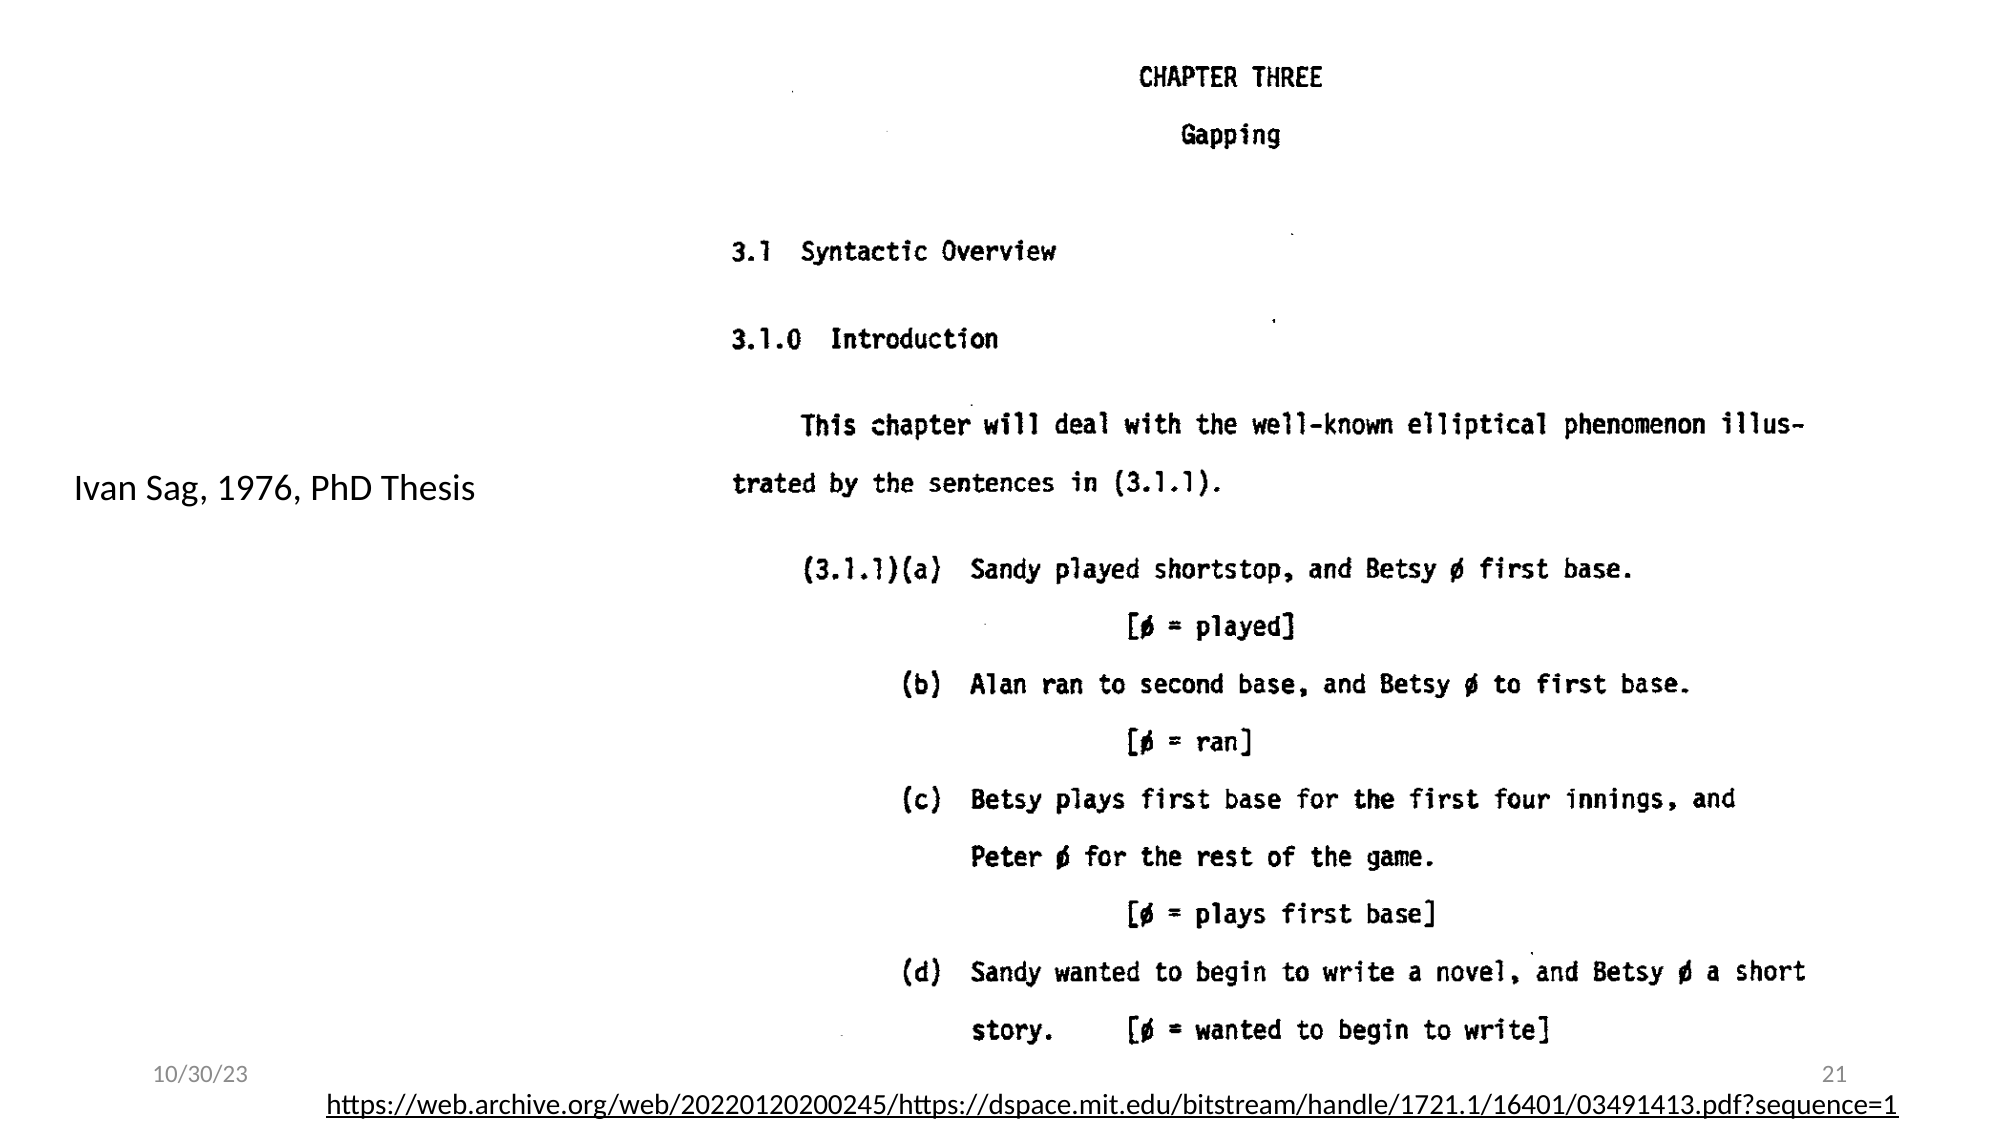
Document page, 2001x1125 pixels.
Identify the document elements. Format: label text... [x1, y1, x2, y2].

text_box https://web.archive.org/web/20220120200245/https://dspace.mit.edu/bitstream/handle/1721.1/16401/03491413.pdf?sequence=1 [311, 1077, 1921, 1125]
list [627, 0, 1877, 1055]
slide_number 21 [1412, 1055, 1863, 1077]
text_box Ivan Sag, 1976, PhD Thesis [58, 455, 491, 516]
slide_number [137, 1042, 588, 1103]
